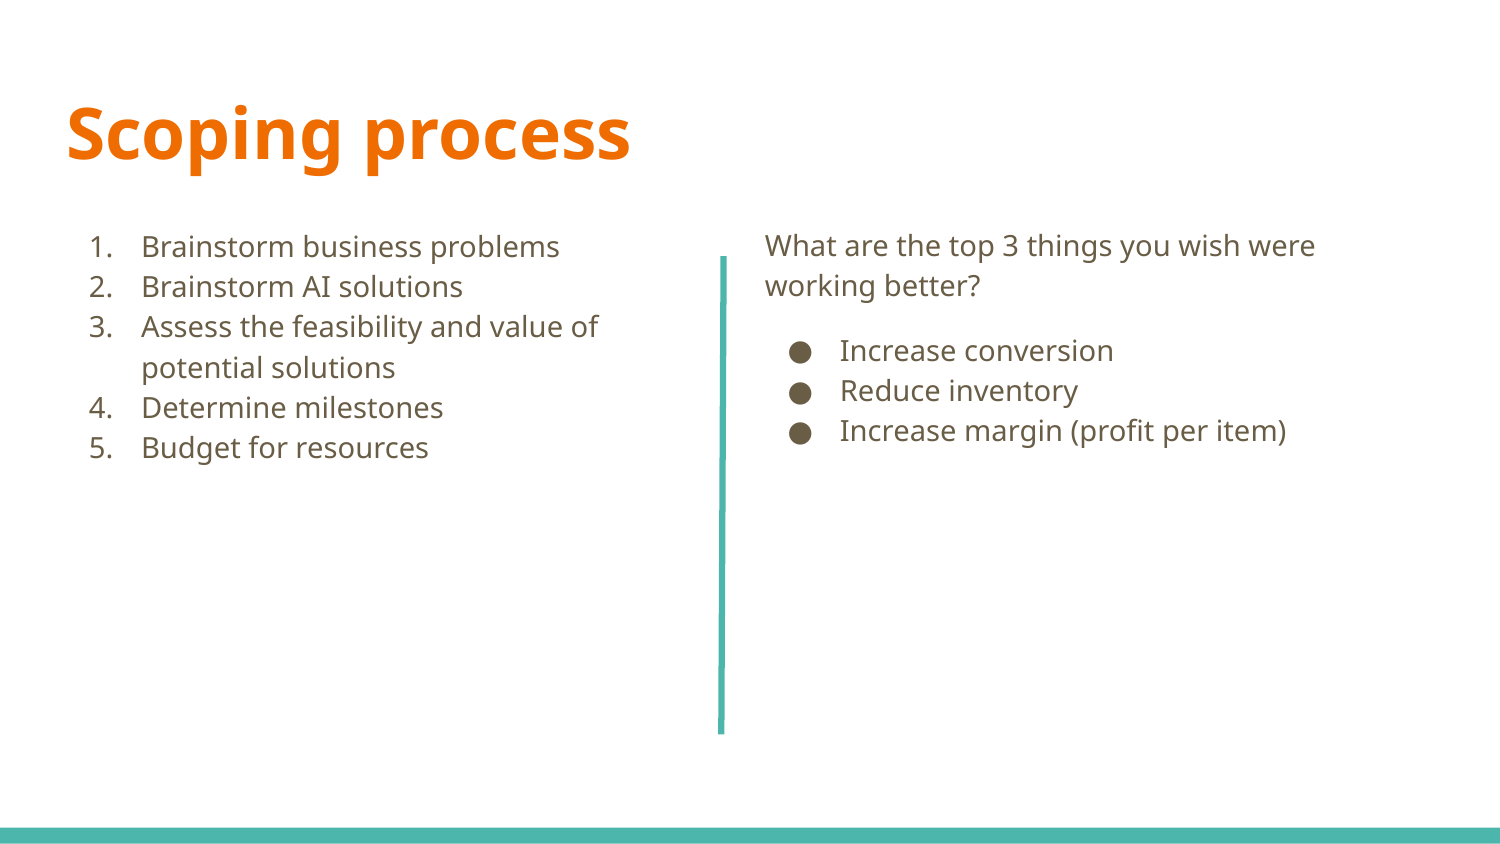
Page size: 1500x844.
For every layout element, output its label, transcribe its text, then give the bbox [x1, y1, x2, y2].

title Scoping process [51, 72, 1449, 189]
list Brainstorm business problems Brainstorm AI solutions Assess the feasibility and value of potential solutions Determine milestones Budget for resources [51, 207, 707, 750]
text_box What are the top 3 things you wish were working better? Increase conversion Reduce inventory Increase margin (profit per item) [674, 206, 1449, 463]
